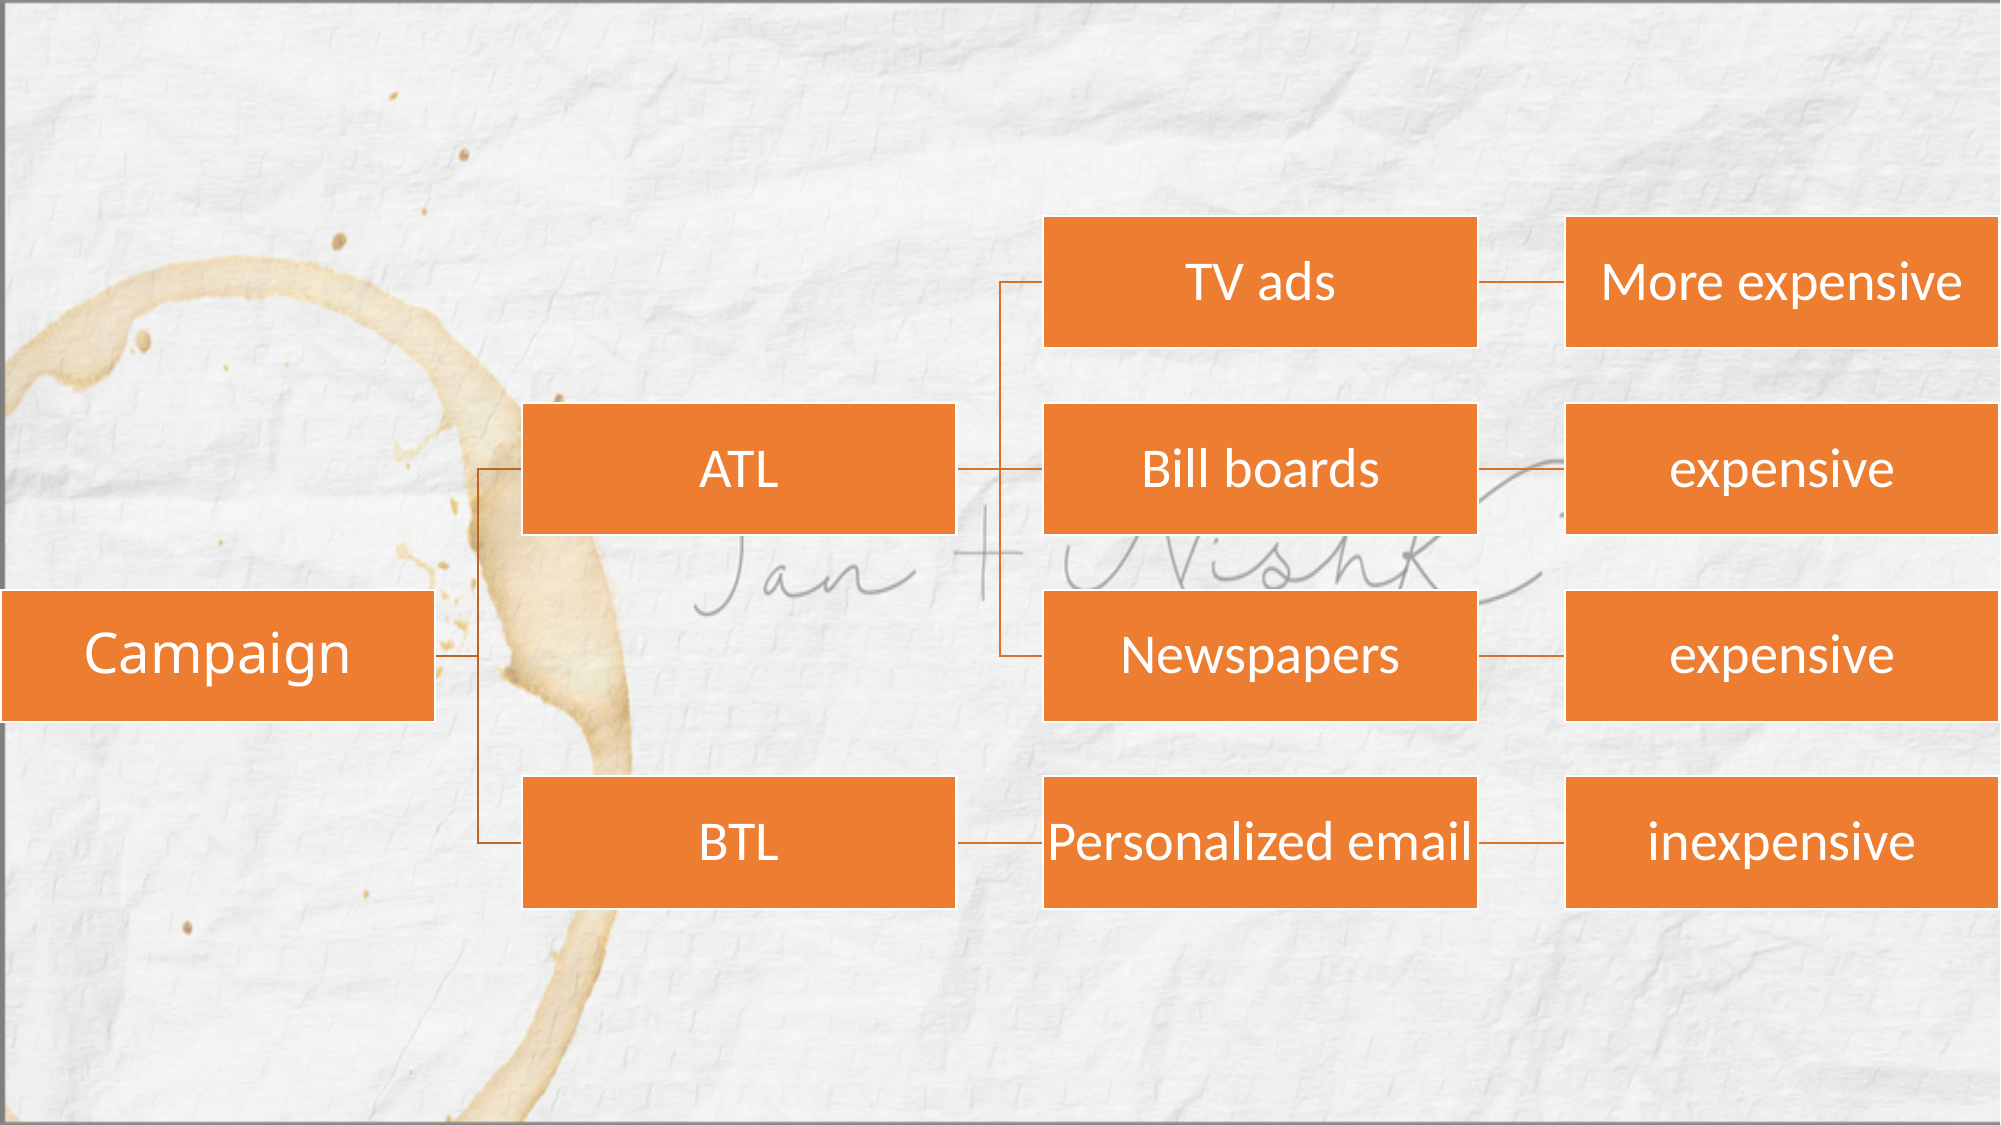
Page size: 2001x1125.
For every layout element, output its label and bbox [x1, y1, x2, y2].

text_box [0, 0, 2000, 1125]
